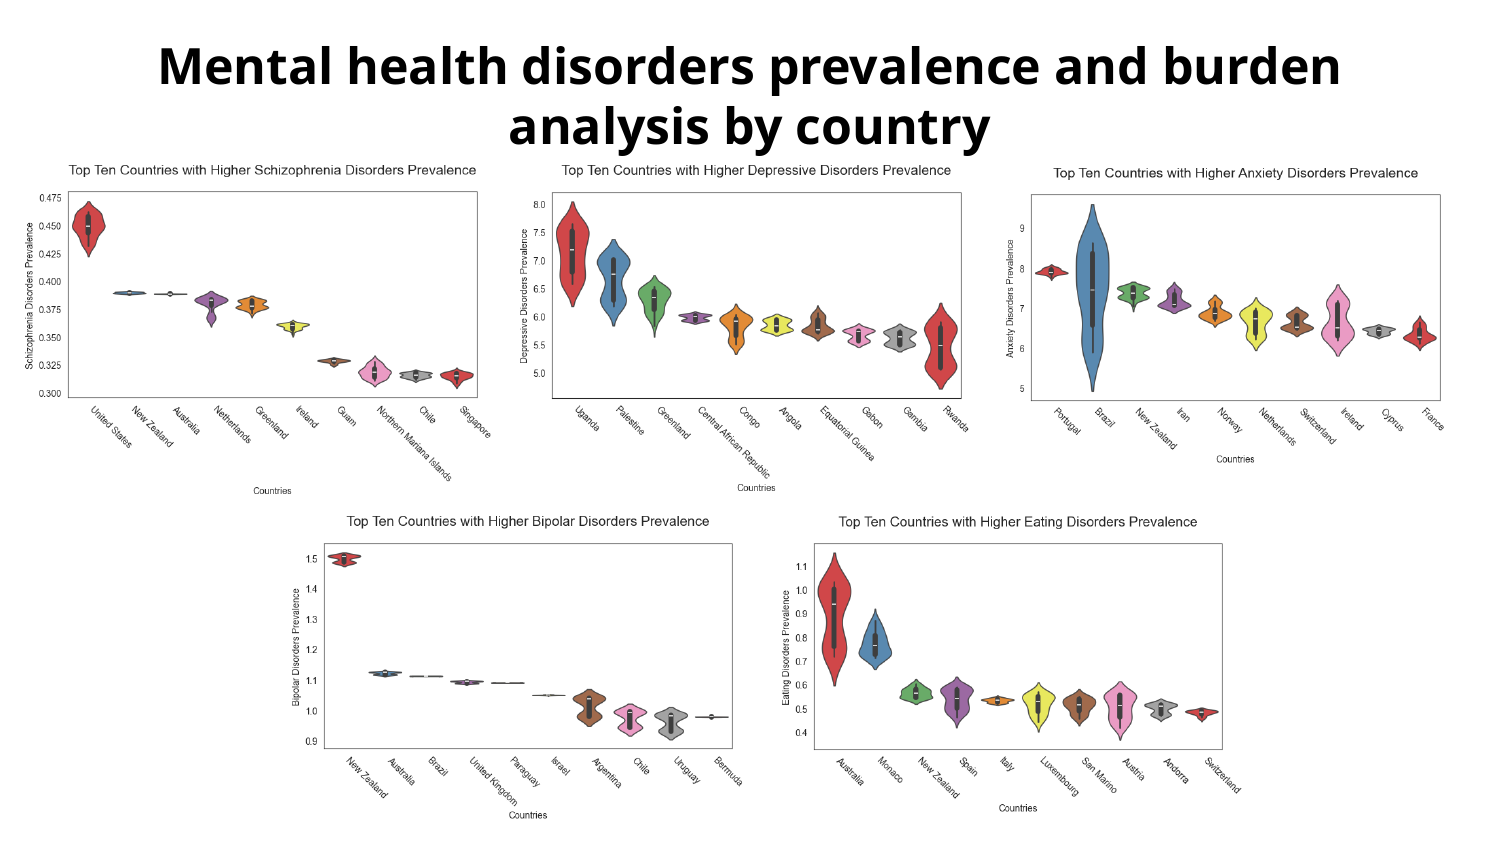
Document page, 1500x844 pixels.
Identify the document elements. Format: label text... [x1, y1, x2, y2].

title Mental health disorders prevalence and burden analysis by country [75, 67, 1425, 122]
picture [19, 158, 1465, 835]
picture [765, 502, 1248, 839]
